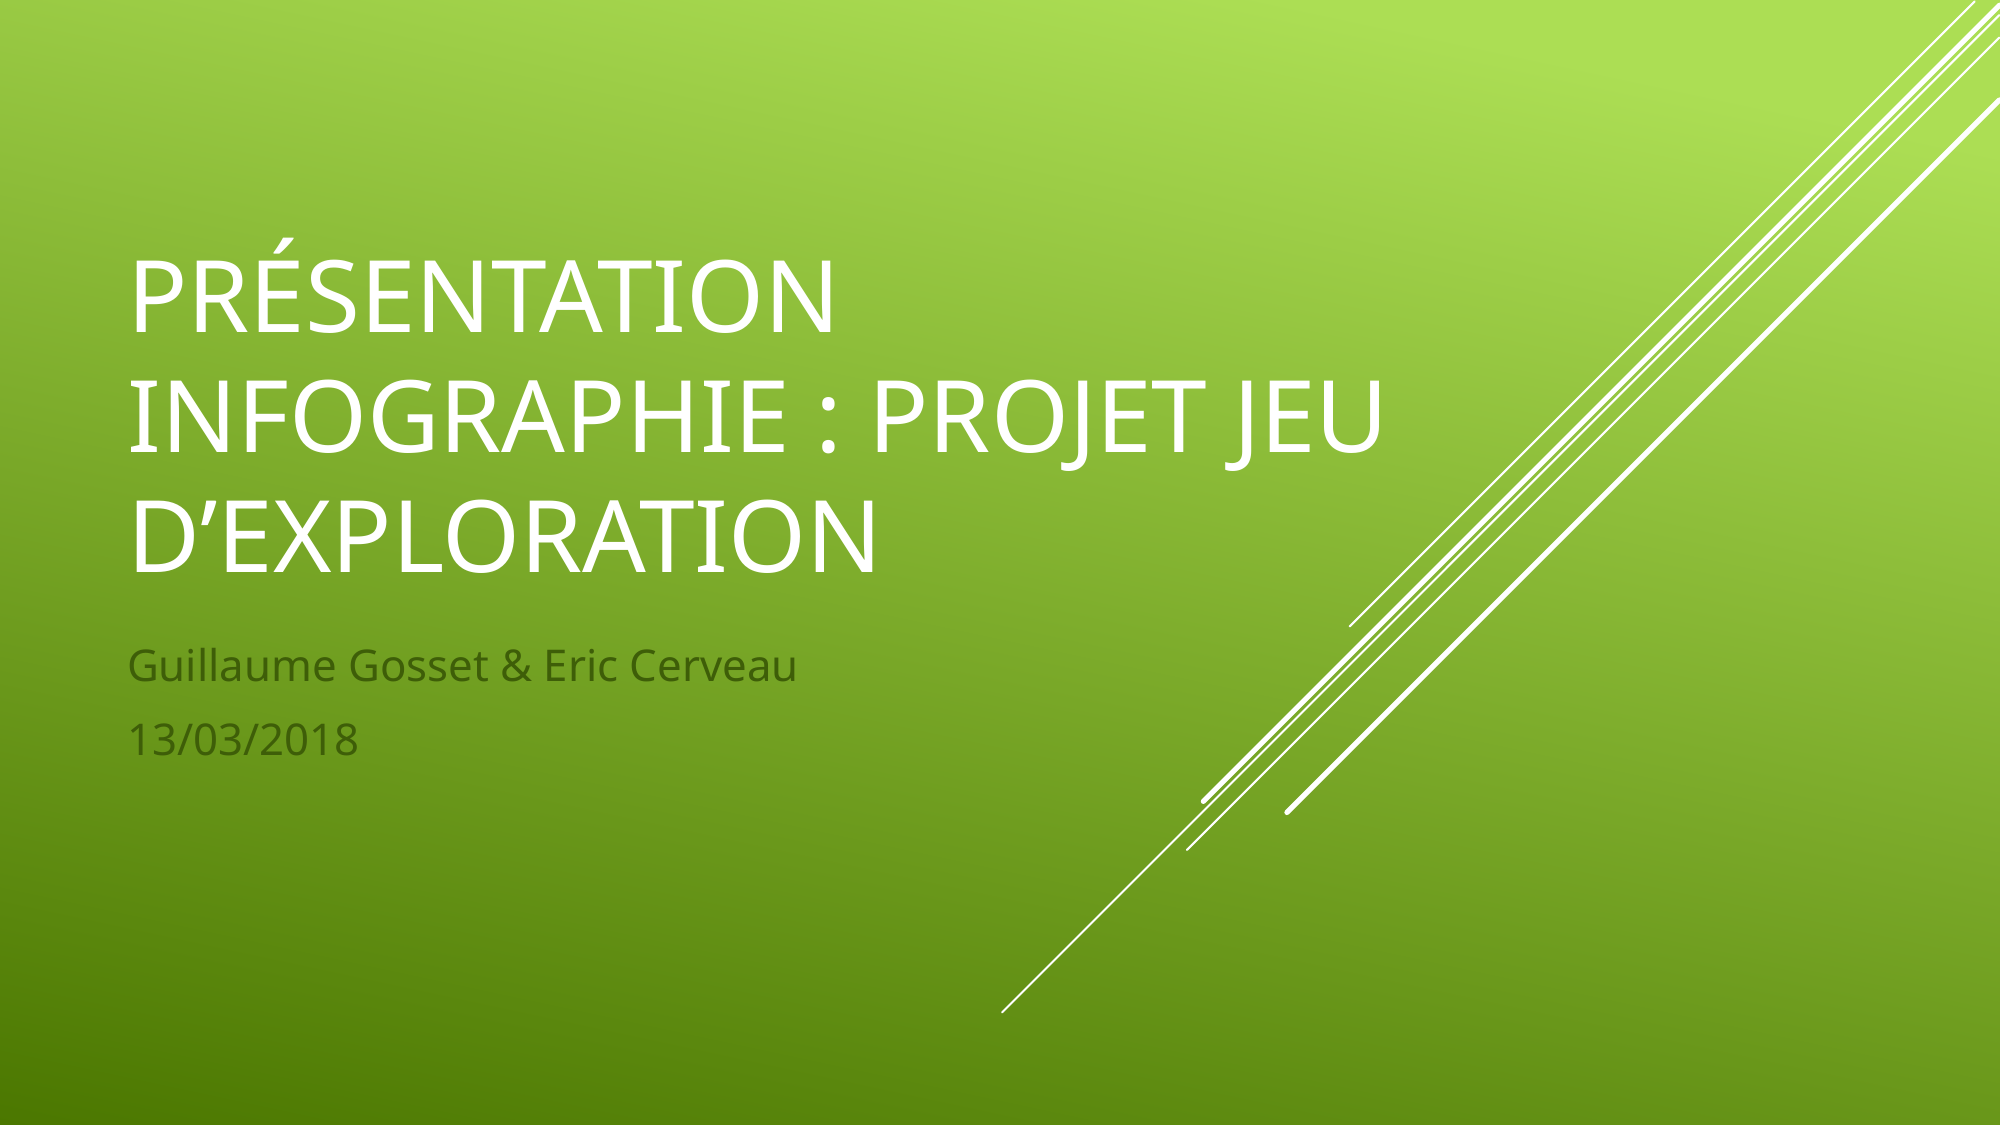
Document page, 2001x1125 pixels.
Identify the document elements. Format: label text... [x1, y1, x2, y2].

subtitle Guillaume Gosset & Eric Cerveau 13/03/2018 [112, 630, 1163, 950]
title Présentation Infographie : projet jeu d’exploration [112, 112, 1425, 600]
